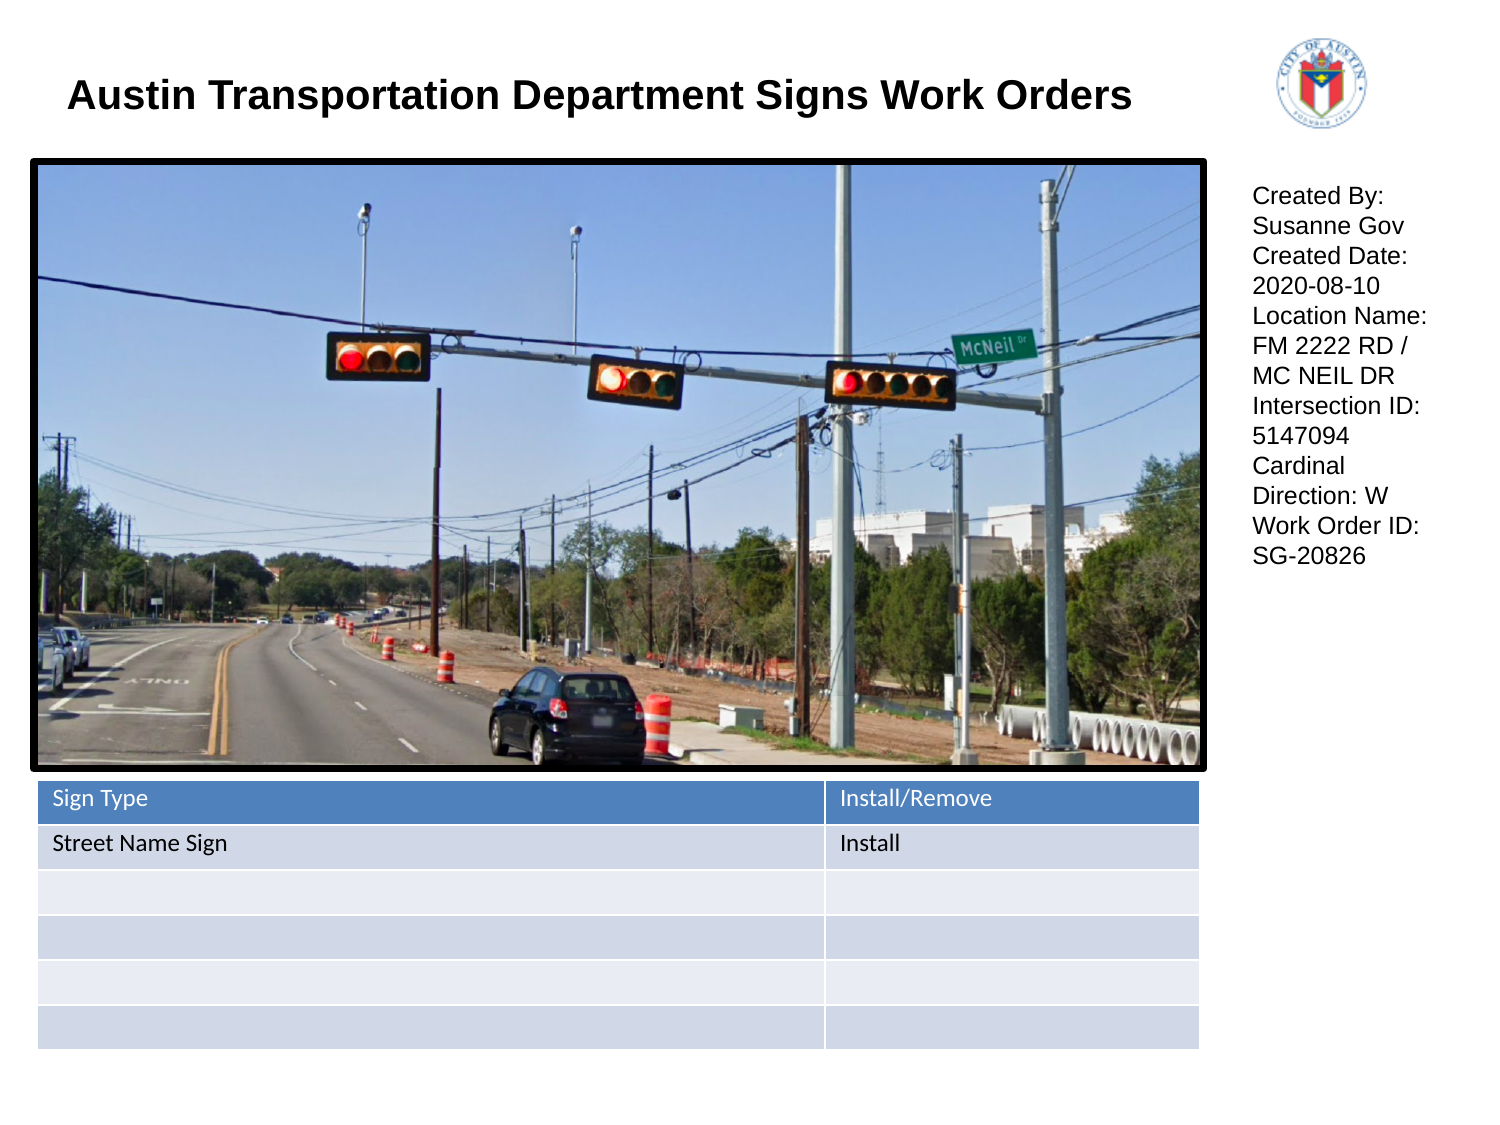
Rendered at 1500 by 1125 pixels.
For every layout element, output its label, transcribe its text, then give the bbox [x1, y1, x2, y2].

picture [37, 164, 1201, 766]
table_header Sign Type [38, 781, 824, 824]
table_cell [38, 871, 824, 914]
text_box Created By: Susanne Gov Created Date: 2020-08-10 Location Name: FM 2222 RD / MC NEIL DR Intersection ID: 5147094 Cardinal Direction: W Work Order ID: SG-20826 [1237, 172, 1463, 577]
table_cell [826, 1006, 1199, 1049]
table_cell Street Name Sign [38, 826, 824, 869]
table_cell [826, 916, 1199, 959]
table_cell [38, 916, 824, 959]
table_header Install/Remove [826, 781, 1199, 824]
picture [1274, 37, 1369, 132]
table_cell [38, 961, 824, 1004]
table_cell Install [826, 826, 1199, 869]
table_cell [826, 961, 1199, 1004]
table_cell [826, 871, 1199, 914]
text_box Austin Transportation Department Signs Work Orders [51, 60, 1149, 125]
table_cell [38, 1006, 824, 1049]
